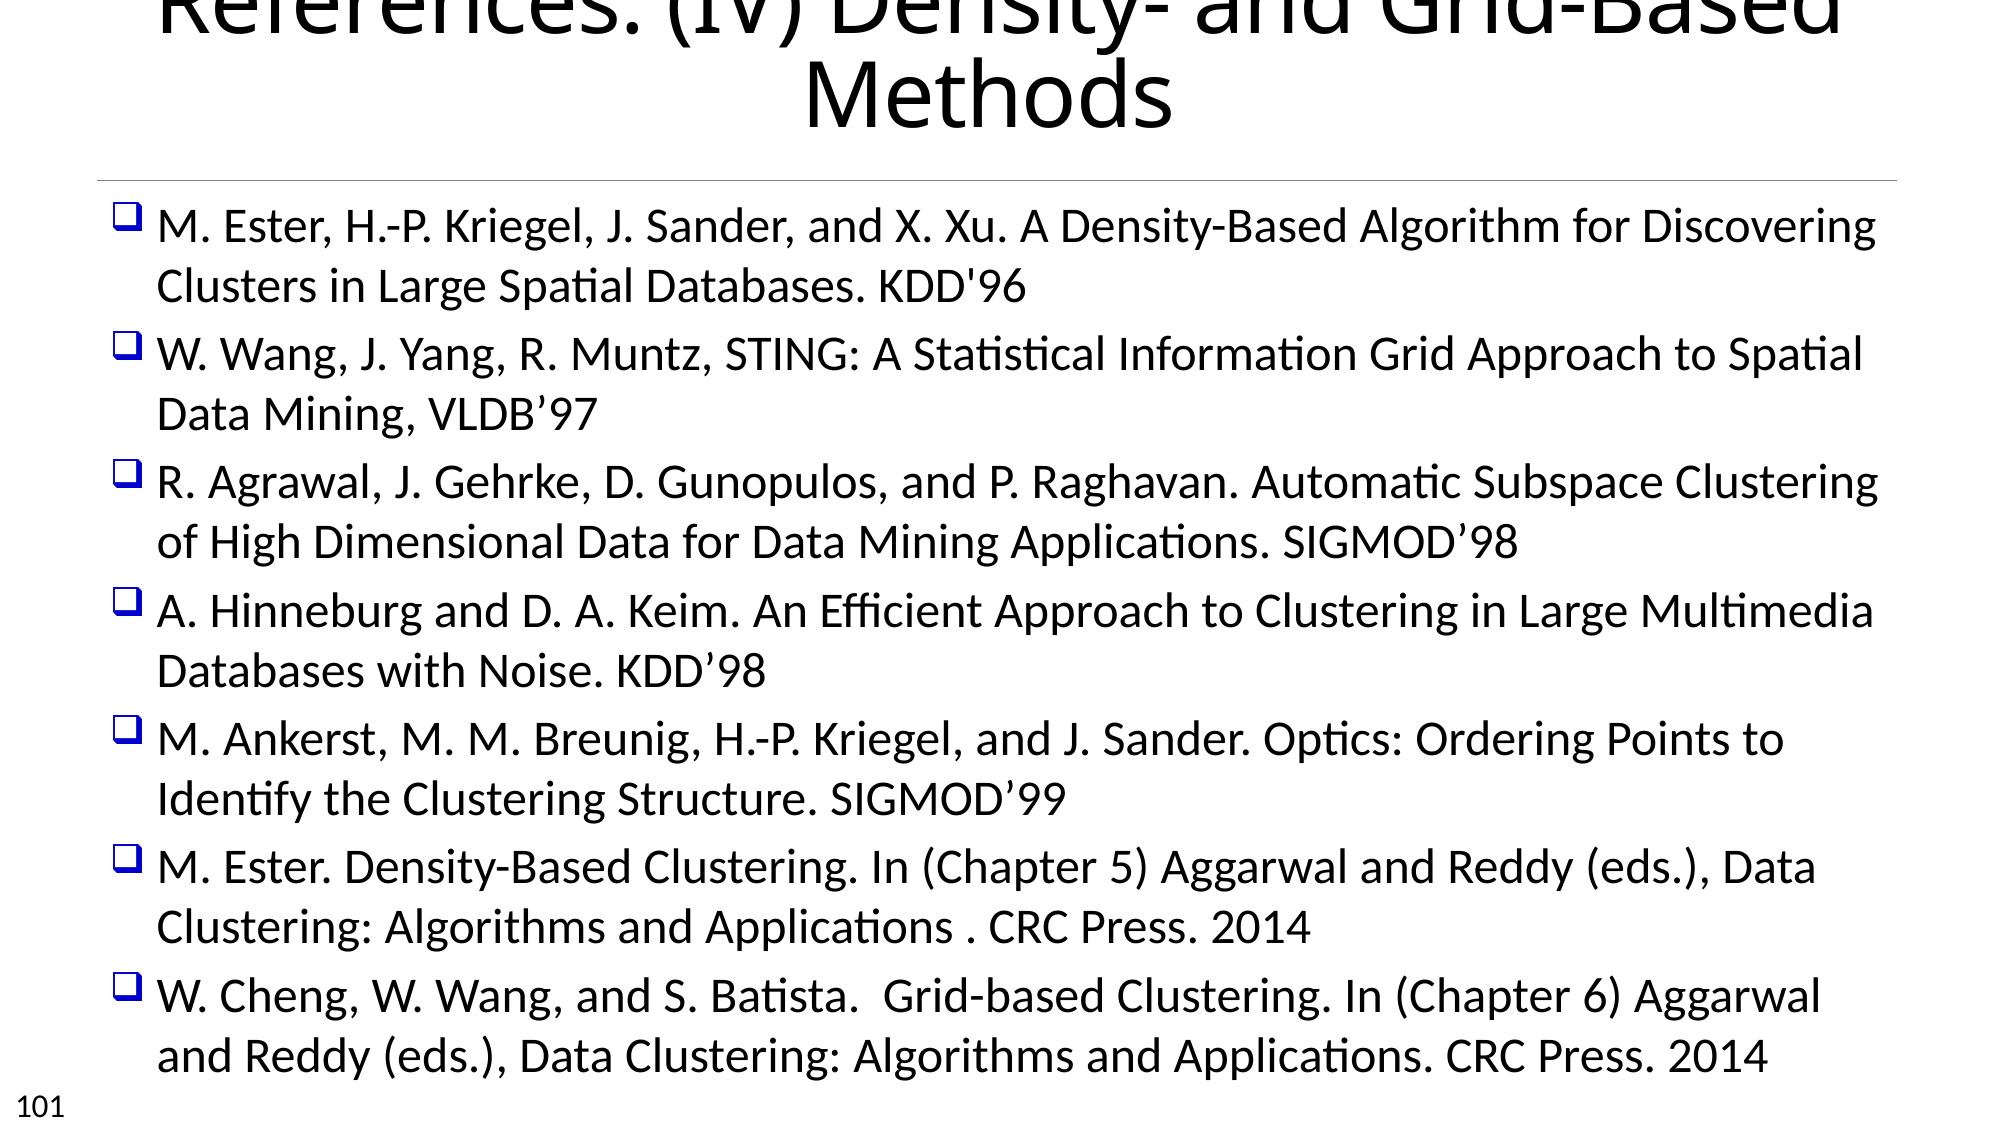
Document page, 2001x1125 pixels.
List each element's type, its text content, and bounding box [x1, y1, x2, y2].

list M. Ester, H.-P. Kriegel, J. Sander, and X. Xu. A Density-Based Algorithm for Discovering Clusters in Large Spatial Databases. KDD'96 W. Wang, J. Yang, R. Muntz, STING: A Statistical Information Grid Approach to Spatial Data Mining, VLDB’97 R. Agrawal, J. Gehrke, D. Gunopulos, and P. Raghavan. Automatic Subspace Clustering of High Dimensional Data for Data Mining Applications. SIGMOD’98 A. Hinneburg and D. A. Keim. An Efficient Approach to Clustering in Large Multimedia Databases with Noise. KDD’98 M. Ankerst, M. M. Breunig, H.-P. Kriegel, and J. Sander. Optics: Ordering Points to Identify the Clustering Structure. SIGMOD’99 M. Ester. Density-Based Clustering. In (Chapter 5) Aggarwal and Reddy (eds.), Data Clustering: Algorithms and Applications . CRC Press. 2014 W. Cheng, W. Wang, and S. Batista. Grid-based Clustering. In (Chapter 6) Aggarwal and Reddy (eds.), Data Clustering: Algorithms and Applications. CRC Press. 2014 [94, 184, 1906, 1070]
title References: (IV) Density- and Grid-Based Methods [0, 48, 2000, 154]
